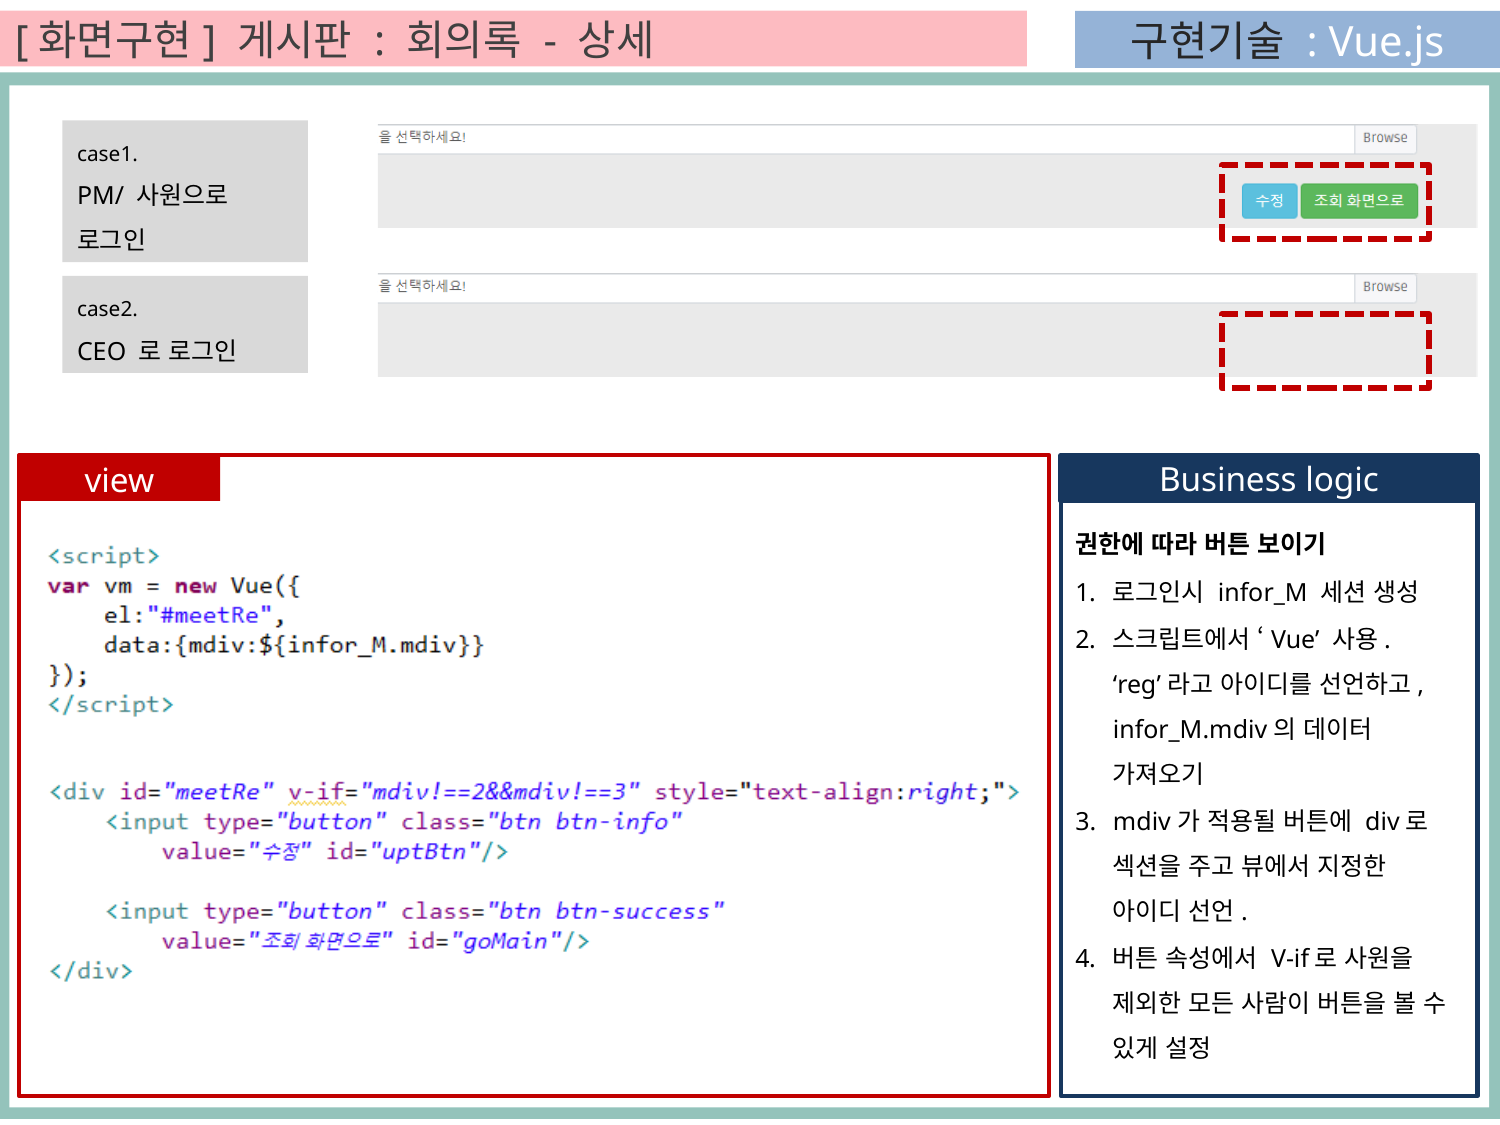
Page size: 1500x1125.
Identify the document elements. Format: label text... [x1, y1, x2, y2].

text_box [화면구현] 게시판 : 회의록 - 상세 [0, 9, 1029, 68]
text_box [0, 72, 1500, 1120]
picture [46, 776, 1022, 985]
picture [377, 272, 1478, 377]
picture [46, 539, 496, 721]
text_box 구현기술 : Vue.js [1073, 9, 1500, 70]
picture [377, 123, 1478, 228]
